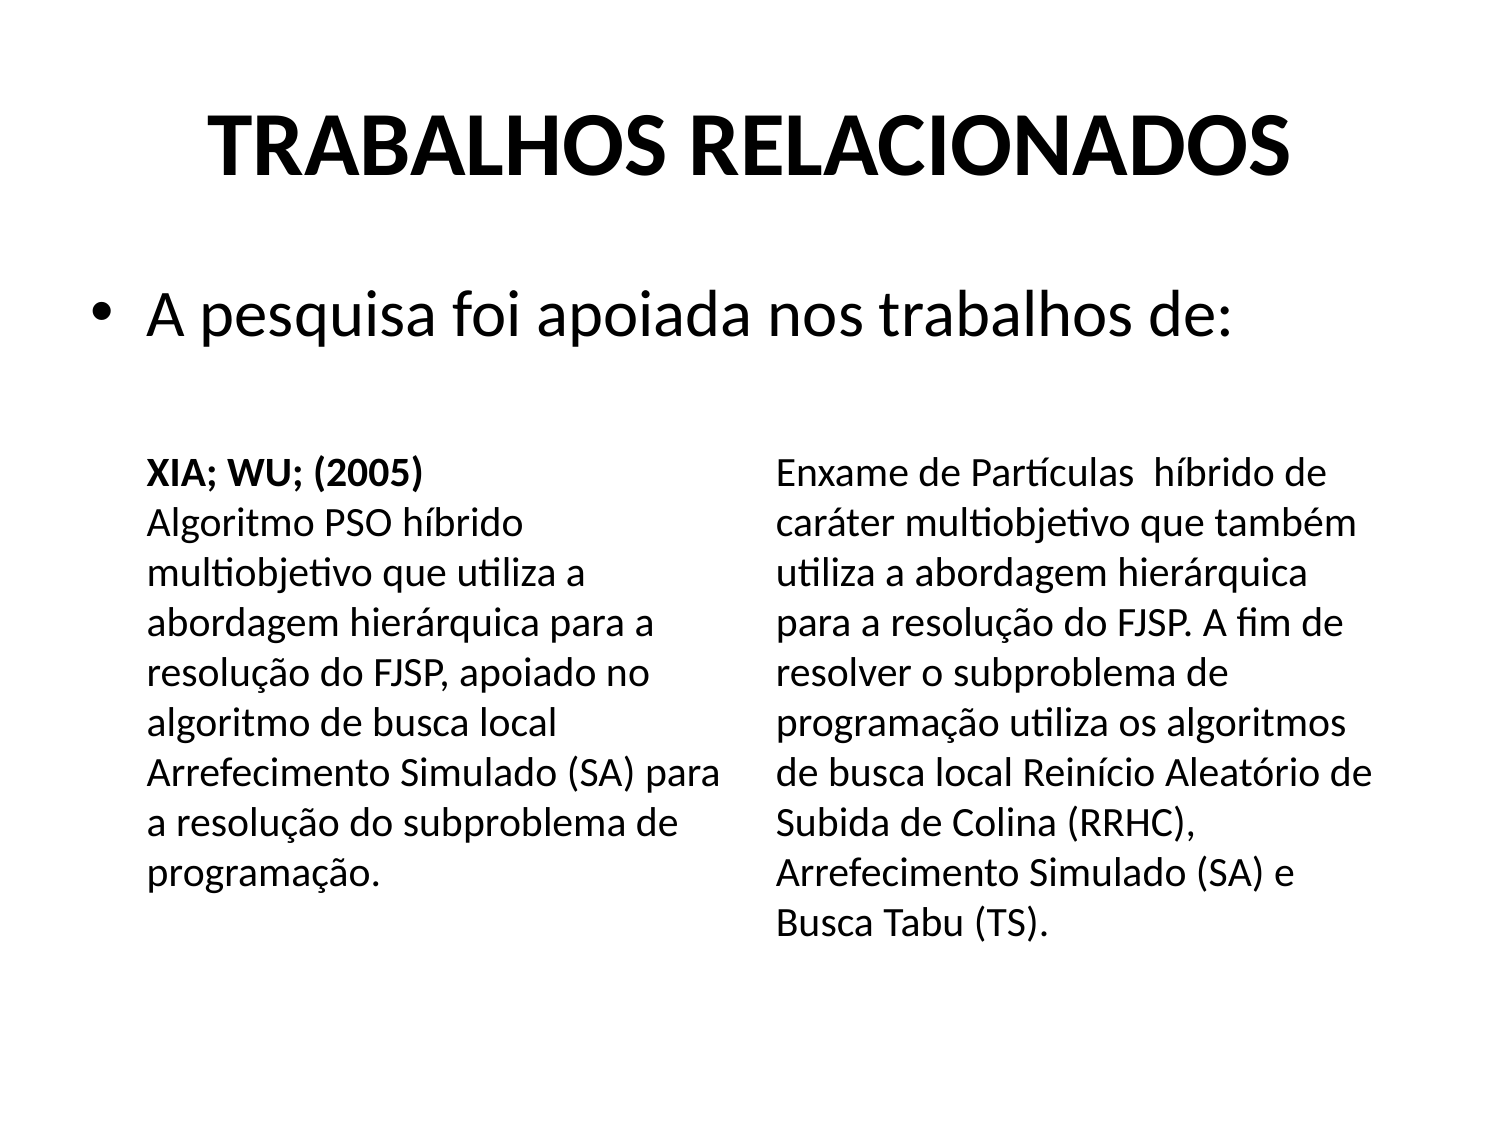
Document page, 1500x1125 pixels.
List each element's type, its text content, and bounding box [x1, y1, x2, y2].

list A pesquisa foi apoiada nos trabalhos de: [75, 262, 1425, 386]
text_box XIA; WU; (2005) Algoritmo PSO híbrido multiobjetivo que utiliza a abordagem hierárquica para a resolução do FJSP, apoiado no algoritmo de busca local Arrefecimento Simulado (SA) para a resolução do subproblema de programação. ARANHA; G. (2016) Enxame de Partículas híbrido de caráter multiobjetivo que também utiliza a abordagem hierárquica para a resolução do FJSP. A fim de resolver o subproblema de programação utiliza os algoritmos de busca local Reinício Aleatório de Subida de Colina (RRHC), Arrefecimento Simulado (SA) e Busca Tabu (TS). [103, 436, 1391, 1125]
title TRABALHOS RELACIONADOS [75, 45, 1425, 233]
